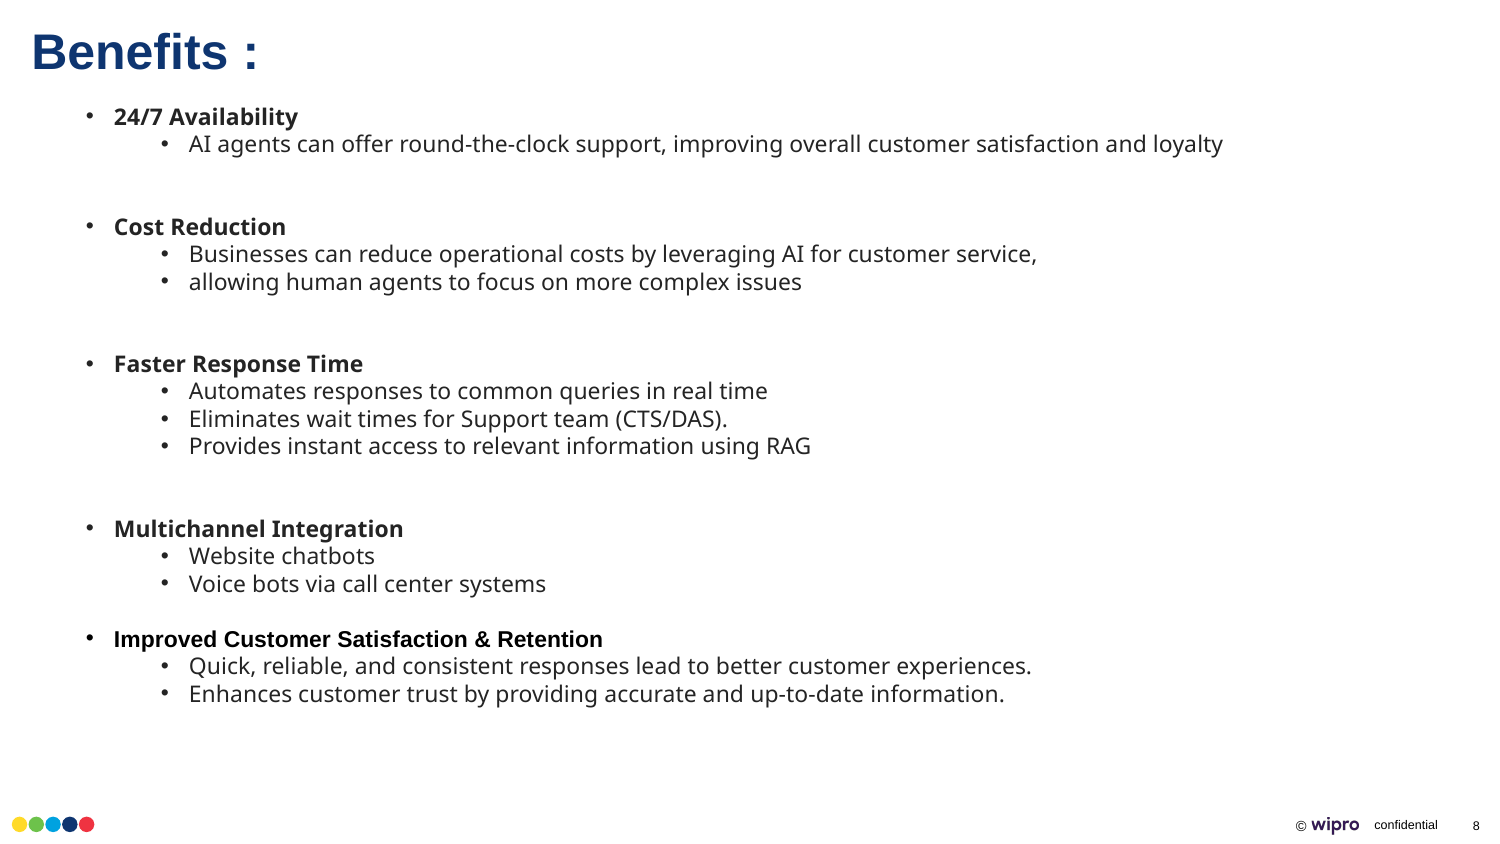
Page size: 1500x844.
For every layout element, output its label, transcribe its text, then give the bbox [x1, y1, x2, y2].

text_box 24/7 Availability AI agents can offer round-the-clock support, improving overall customer satisfaction and loyalty Cost Reduction Businesses can reduce operational costs by leveraging AI for customer service, allowing human agents to focus on more complex issues Faster Response Time Automates responses to common queries in real time Eliminates wait times for Support team (CTS/DAS). Provides instant access to relevant information using RAG Multichannel Integration Website chatbots Voice bots via call center systems Improved Customer Satisfaction & Retention Quick, reliable, and consistent responses lead to better customer experiences. Enhances customer trust by providing accurate and up-to-date information. [71, 95, 1429, 844]
title Benefits : [31, 14, 1448, 96]
